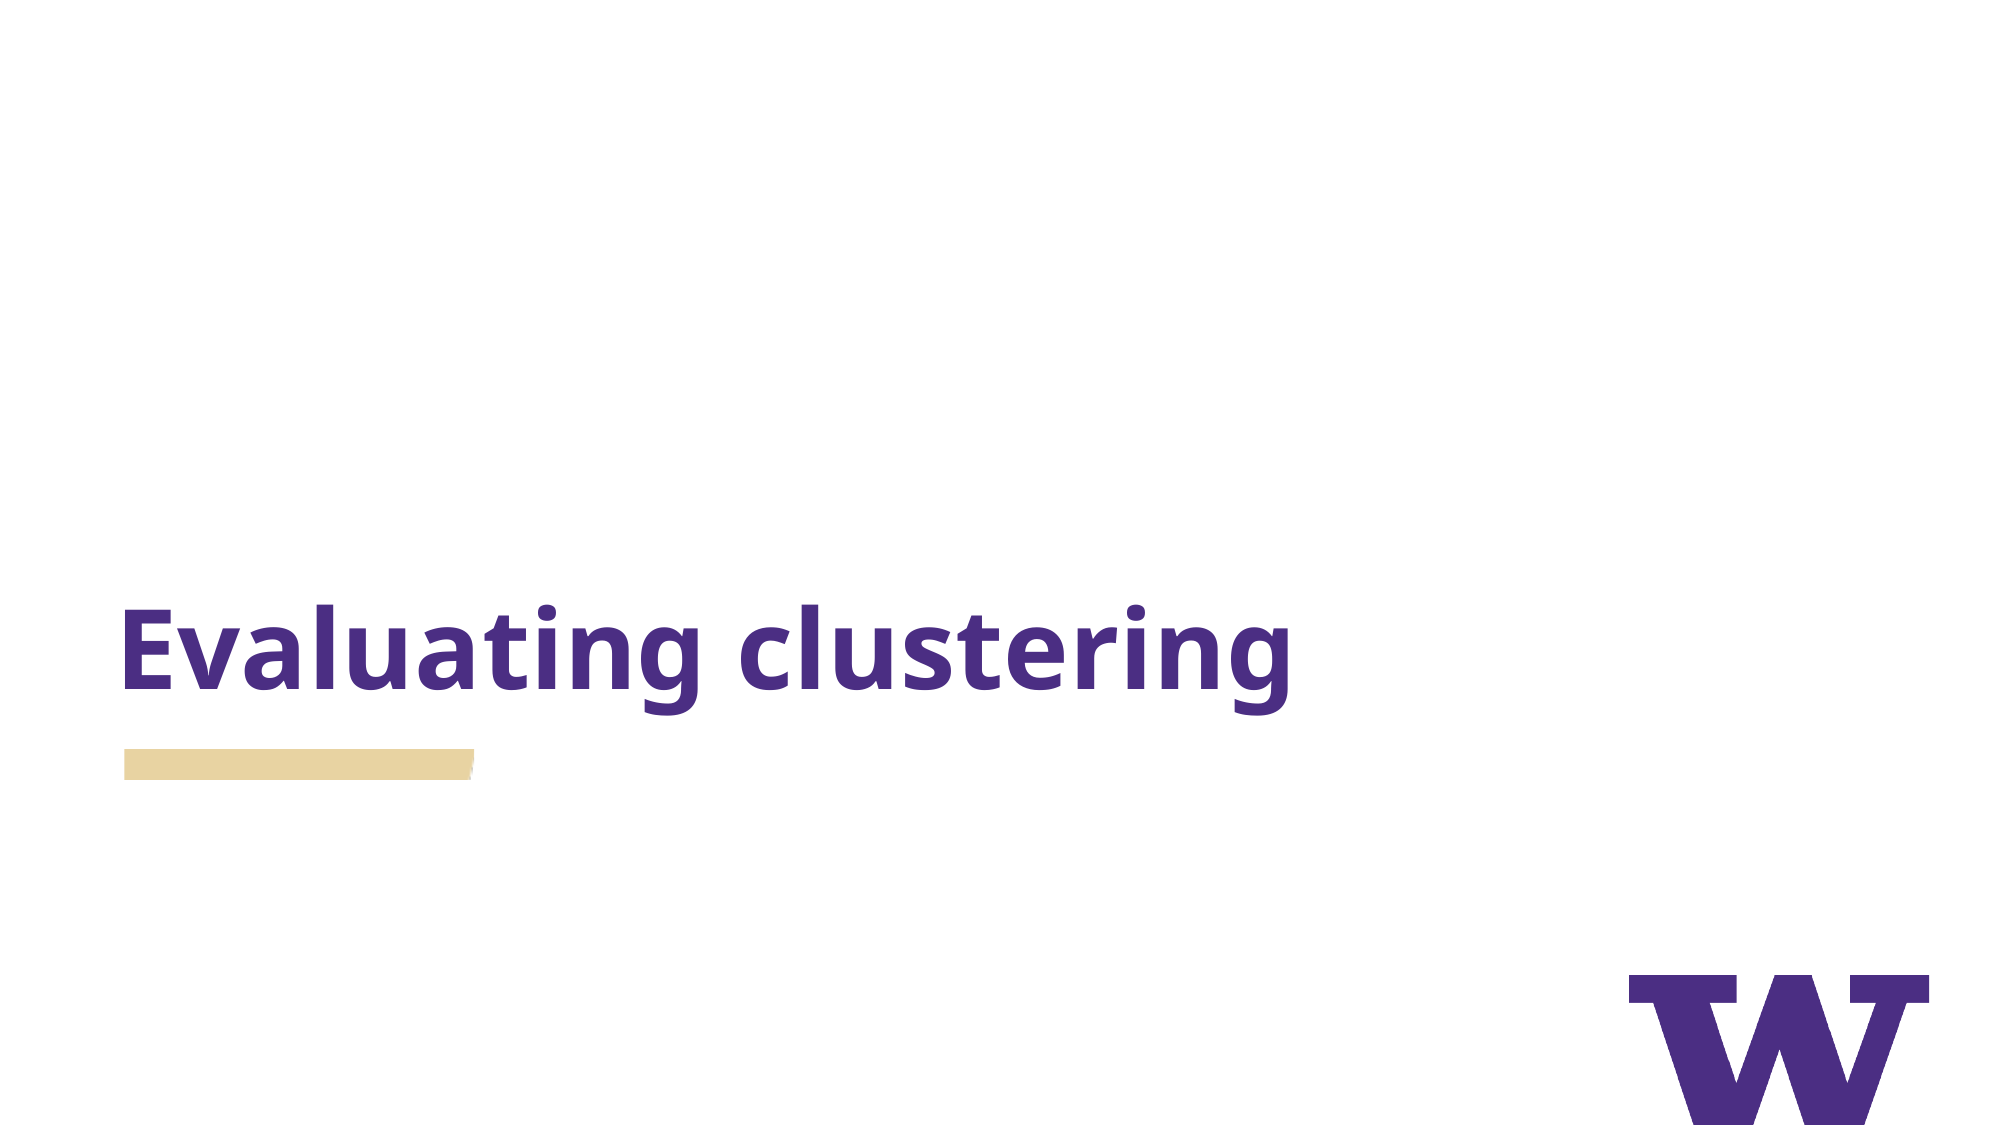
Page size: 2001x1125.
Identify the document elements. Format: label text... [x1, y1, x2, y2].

picture [1629, 975, 1930, 1125]
title Evaluating clustering [100, 141, 1626, 719]
